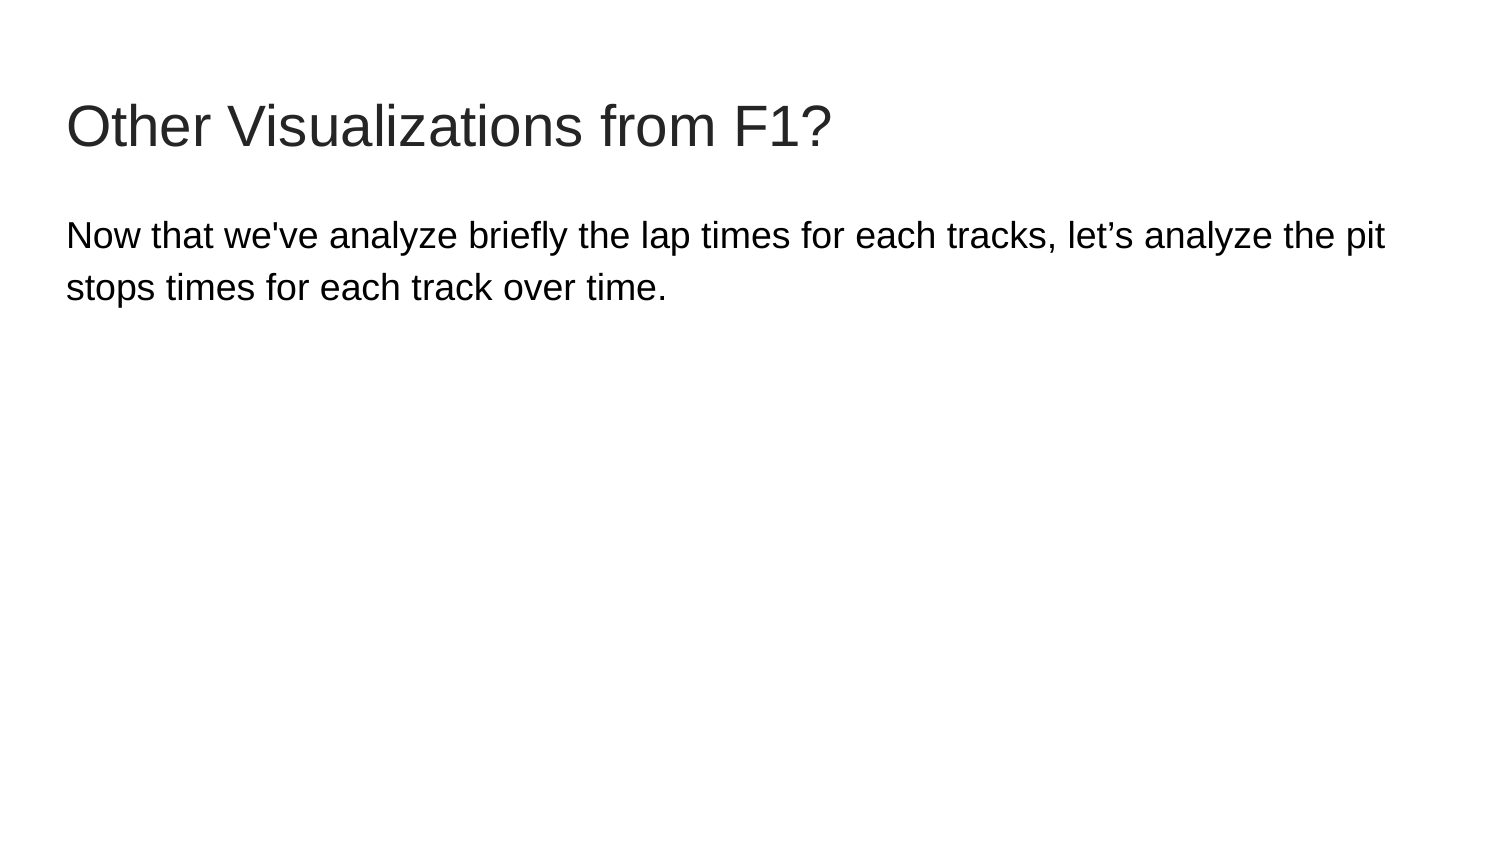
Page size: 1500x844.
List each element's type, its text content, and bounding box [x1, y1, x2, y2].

title Other Visualizations from F1? [51, 72, 1449, 167]
list Now that we've analyze briefly the lap times for each tracks, let’s analyze the pit stops times for each track over time. [51, 189, 1449, 750]
